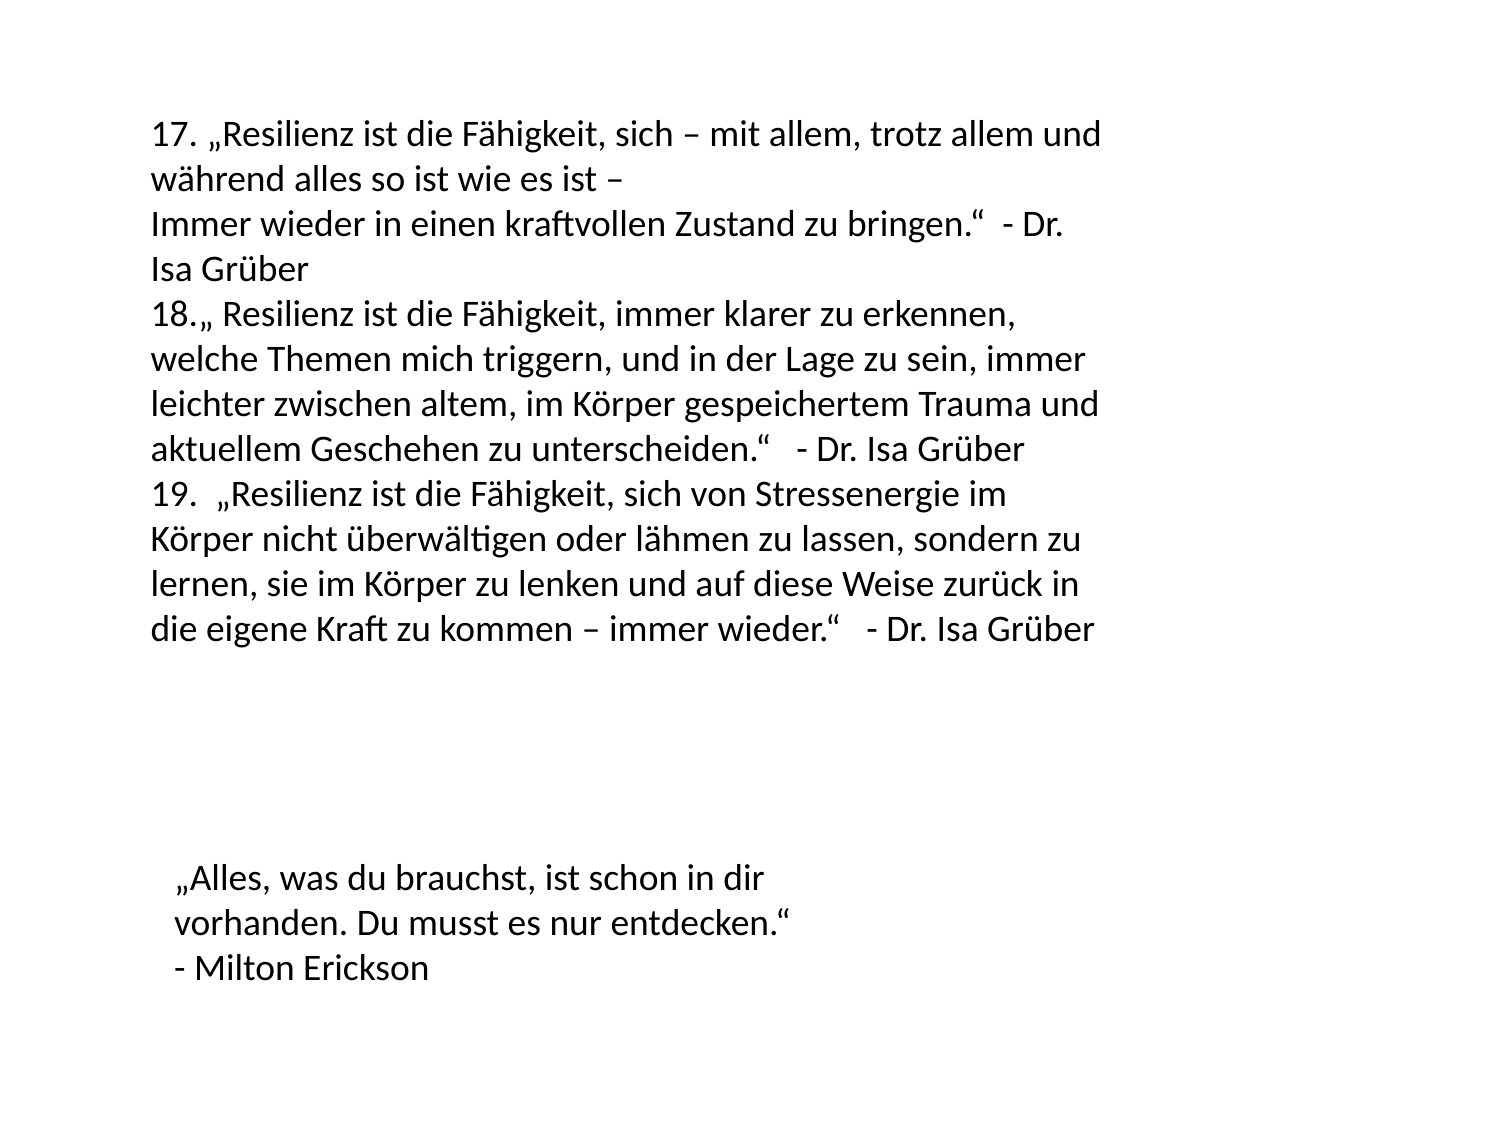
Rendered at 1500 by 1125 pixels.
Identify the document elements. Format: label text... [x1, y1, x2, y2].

text_box „Alles, was du brauchst, ist schon in dir vorhanden. Du musst es nur entdecken.“ - Milton Erickson [159, 845, 910, 996]
text_box 17. „Resilienz ist die Fähigkeit, sich – mit allem, trotz allem und während alles so ist wie es ist – Immer wieder in einen kraftvollen Zustand zu bringen.“ - Dr. Isa Grüber 18.„ Resilienz ist die Fähigkeit, immer klarer zu erkennen, welche Themen mich triggern, und in der Lage zu sein, immer leichter zwischen altem, im Körper gespeichertem Trauma und aktuellem Geschehen zu unterscheiden.“ - Dr. Isa Grüber 19. „Resilienz ist die Fähigkeit, sich von Stressenergie im Körper nicht überwältigen oder lähmen zu lassen, sondern zu lernen, sie im Körper zu lenken und auf diese Weise zurück in die eigene Kraft zu kommen – immer wieder.“ - Dr. Isa Grüber [135, 101, 1125, 657]
